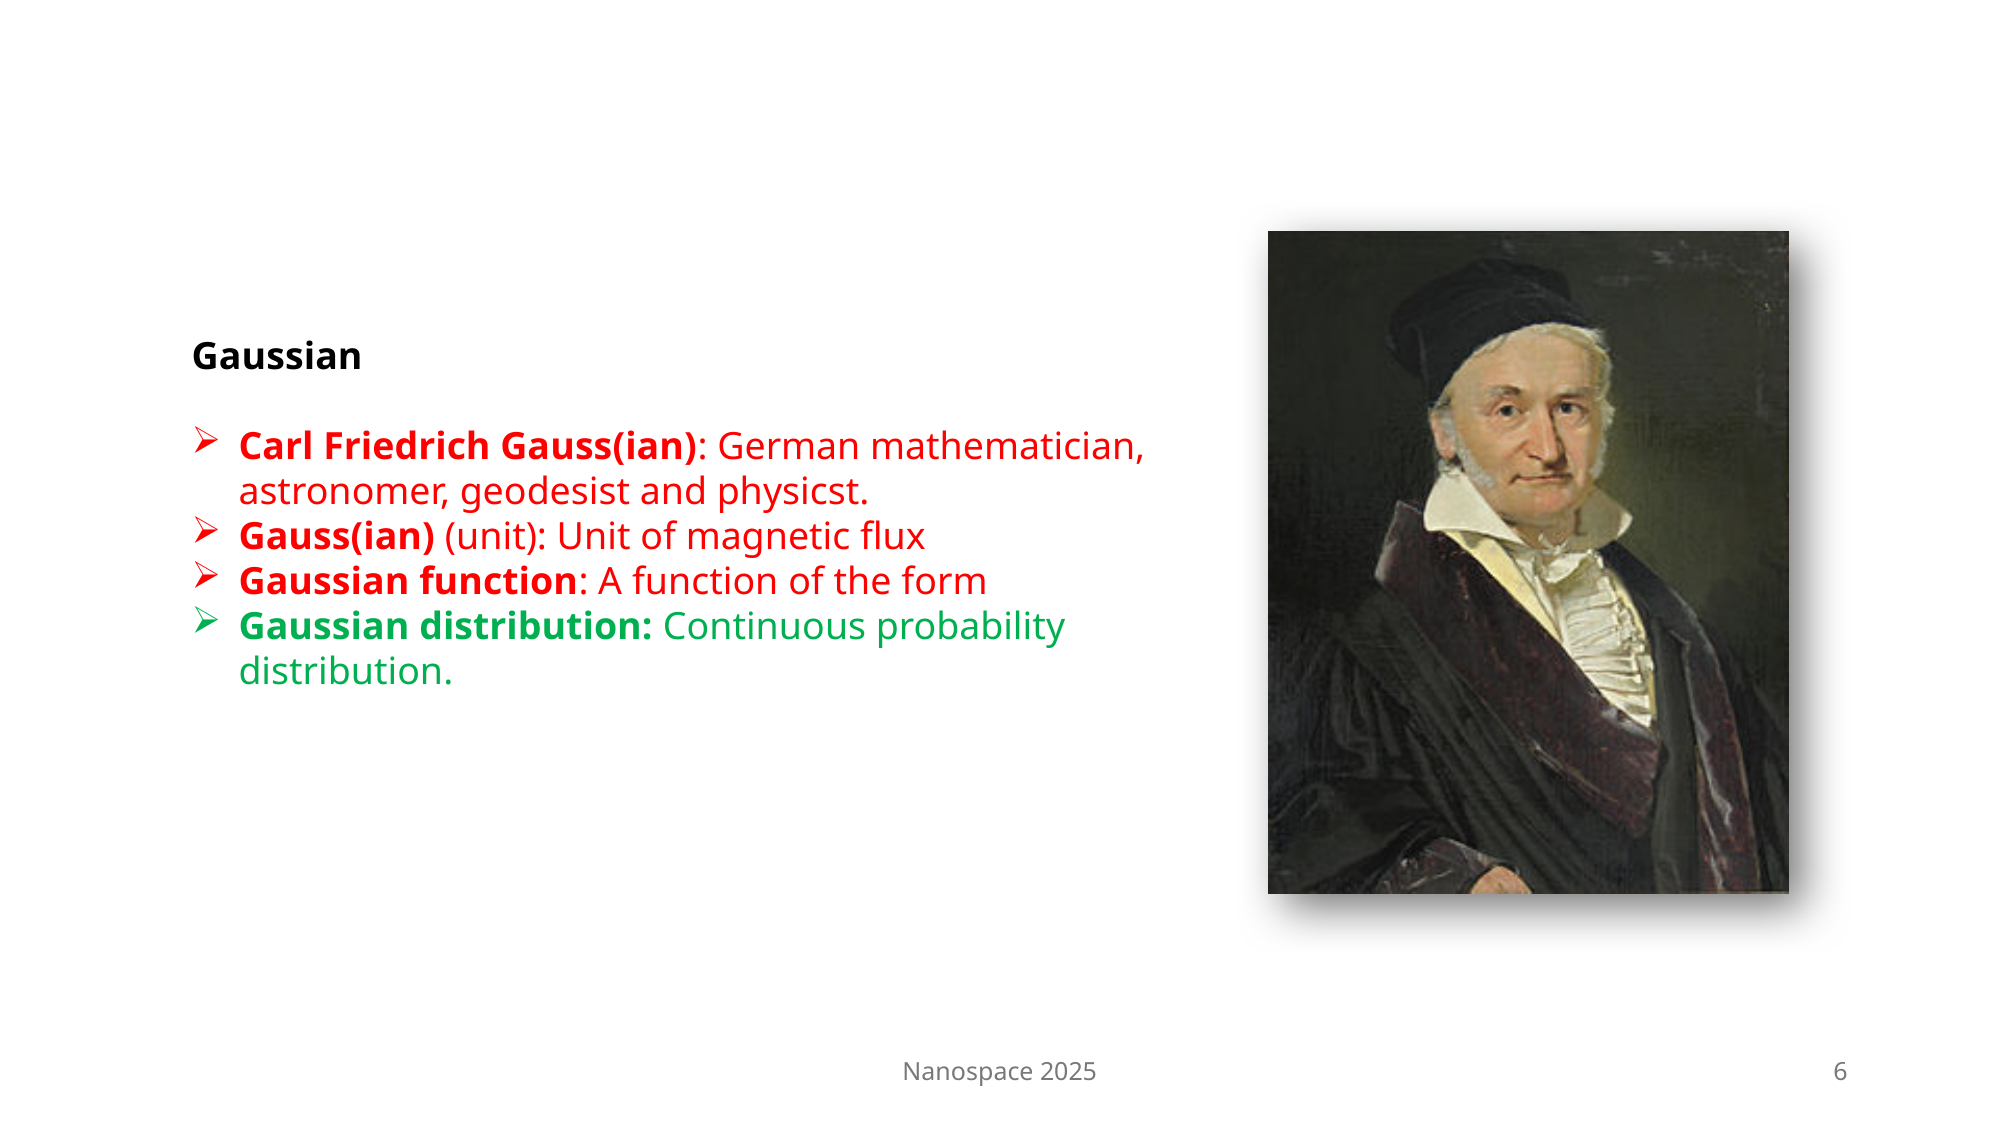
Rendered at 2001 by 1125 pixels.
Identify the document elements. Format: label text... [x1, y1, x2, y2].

slide_number 6 [1412, 1042, 1863, 1103]
footer Nanospace 2025 [662, 1042, 1338, 1103]
picture [1267, 230, 1790, 895]
